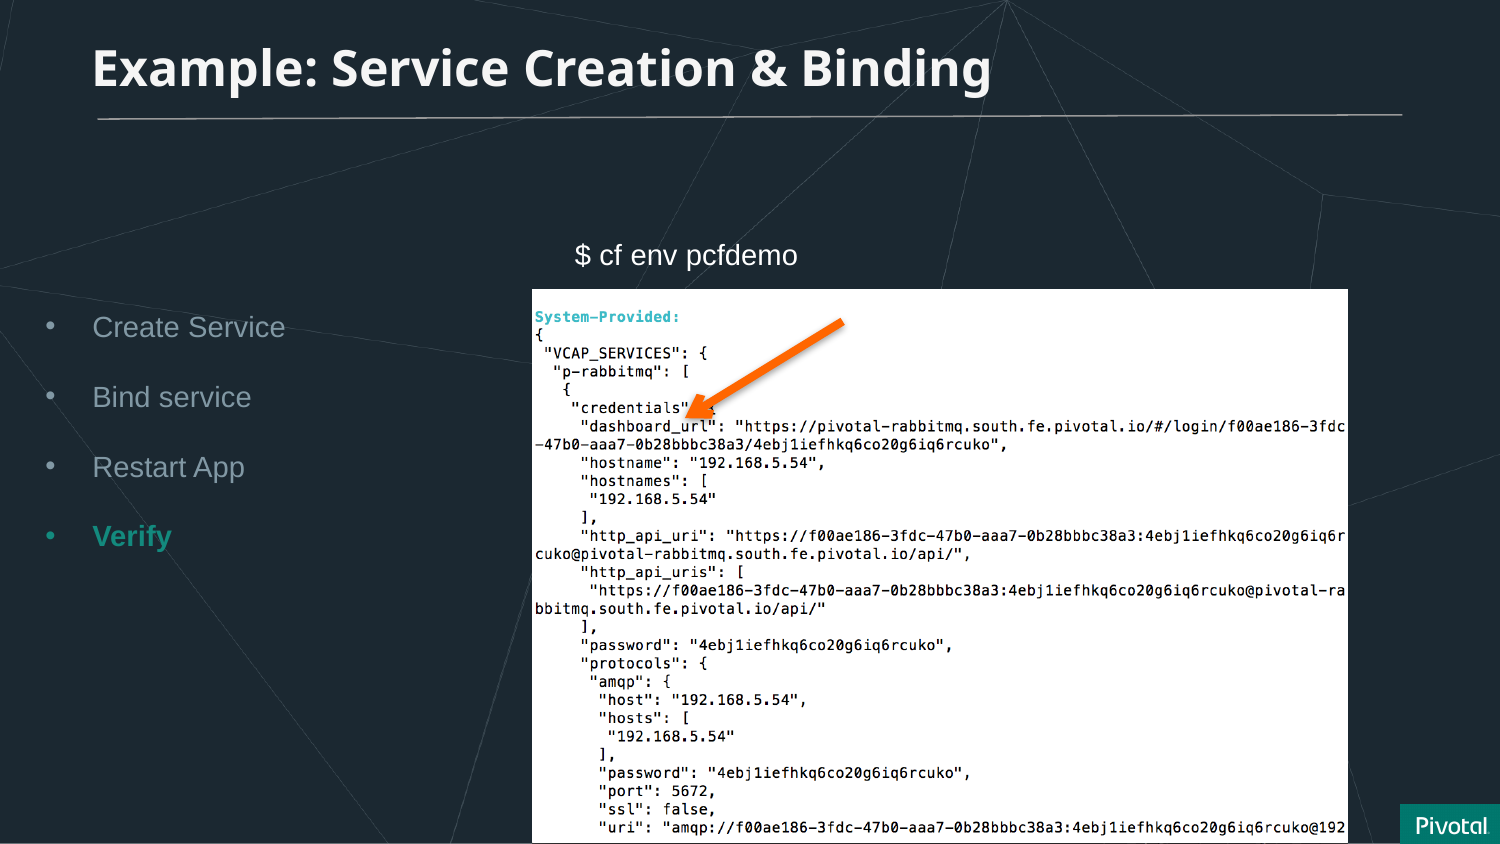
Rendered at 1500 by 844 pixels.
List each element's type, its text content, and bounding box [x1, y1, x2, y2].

text_box Create Service Bind service Restart App Verify [30, 300, 461, 596]
title Example: Service Creation & Binding [76, 18, 1315, 115]
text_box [97, 114, 1403, 120]
text_box $ cf env pcfdemo [560, 229, 814, 279]
picture [0, 0, 1500, 844]
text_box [684, 321, 843, 419]
